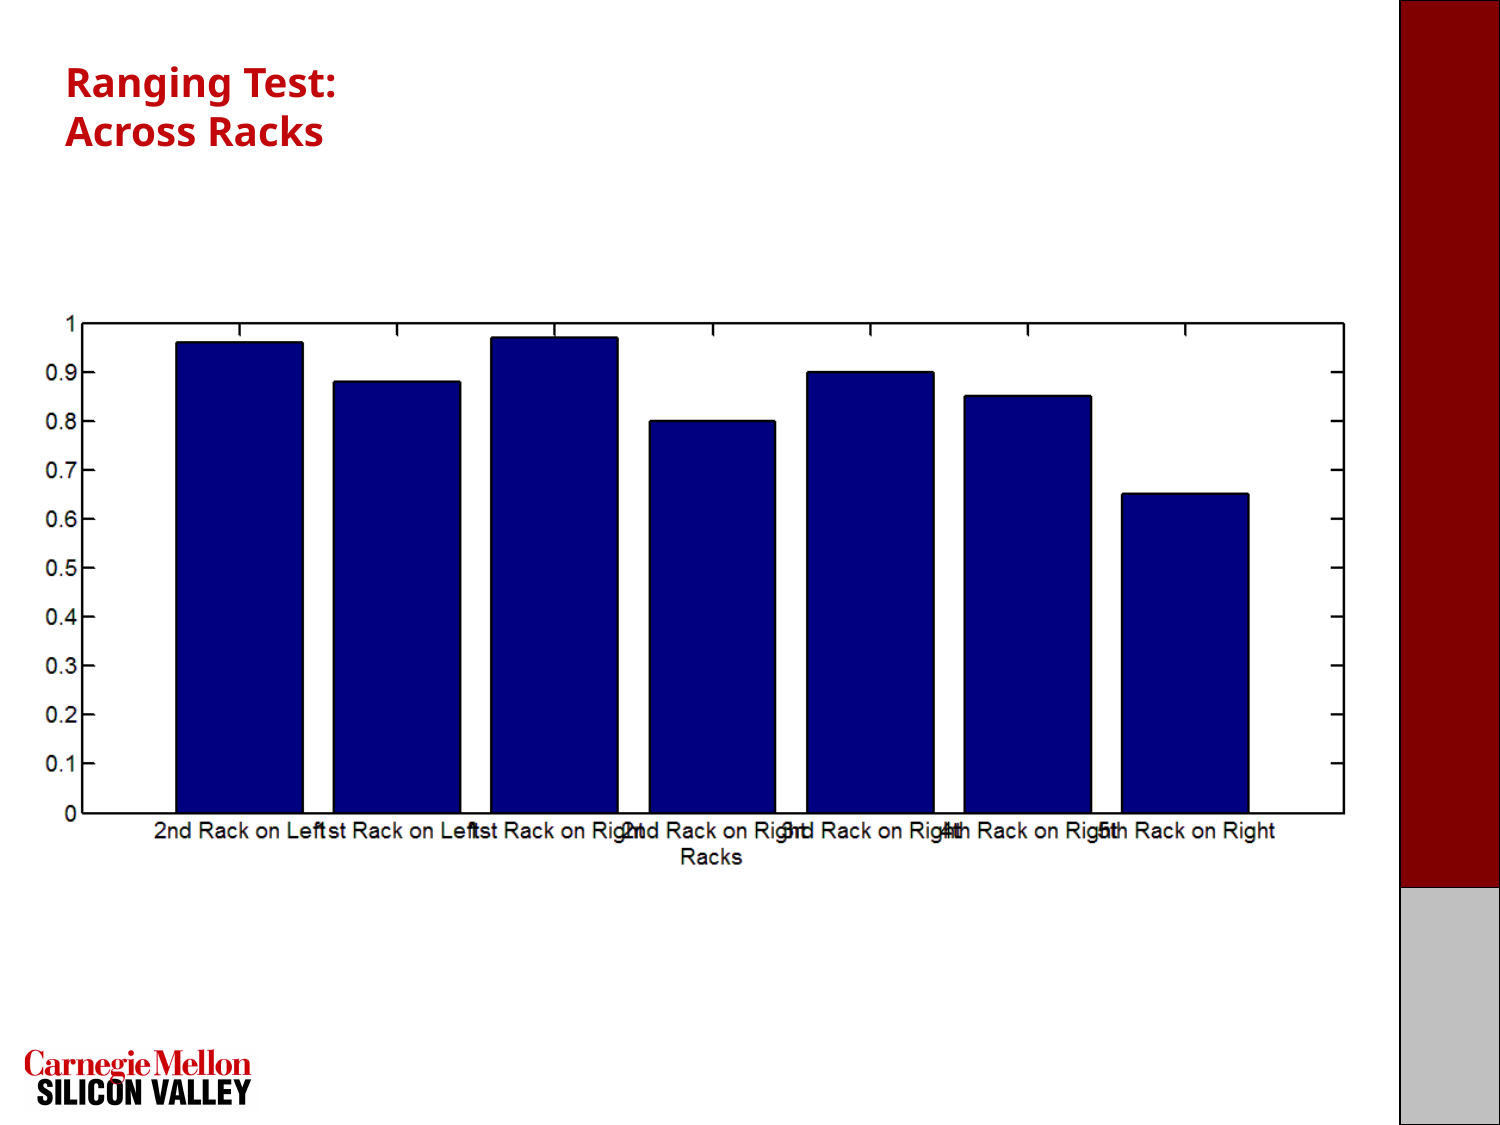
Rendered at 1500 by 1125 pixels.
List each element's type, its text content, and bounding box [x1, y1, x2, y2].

picture [24, 1049, 258, 1113]
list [23, 280, 1372, 880]
title Ranging Test: Across Racks [49, 49, 1326, 163]
